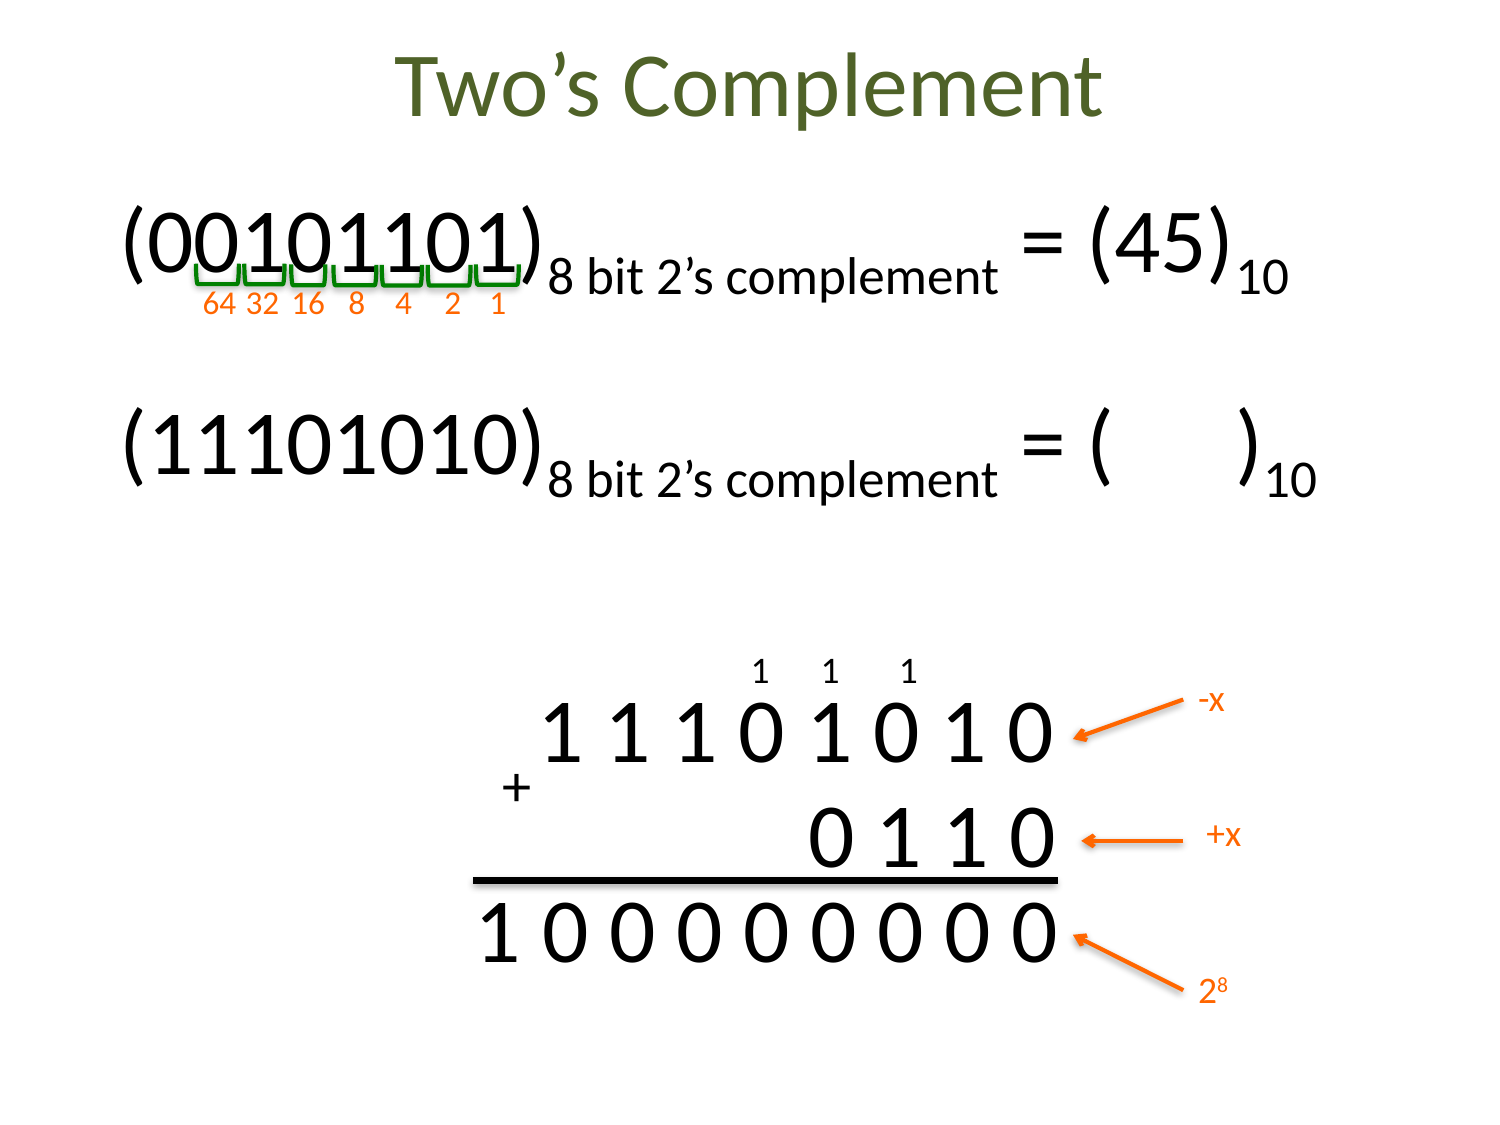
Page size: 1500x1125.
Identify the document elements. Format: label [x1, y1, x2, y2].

text_box [29, 374, 1500, 598]
text_box [170, 263, 547, 329]
list [29, 172, 1500, 374]
text_box [460, 638, 1350, 1019]
title [75, 0, 1425, 174]
